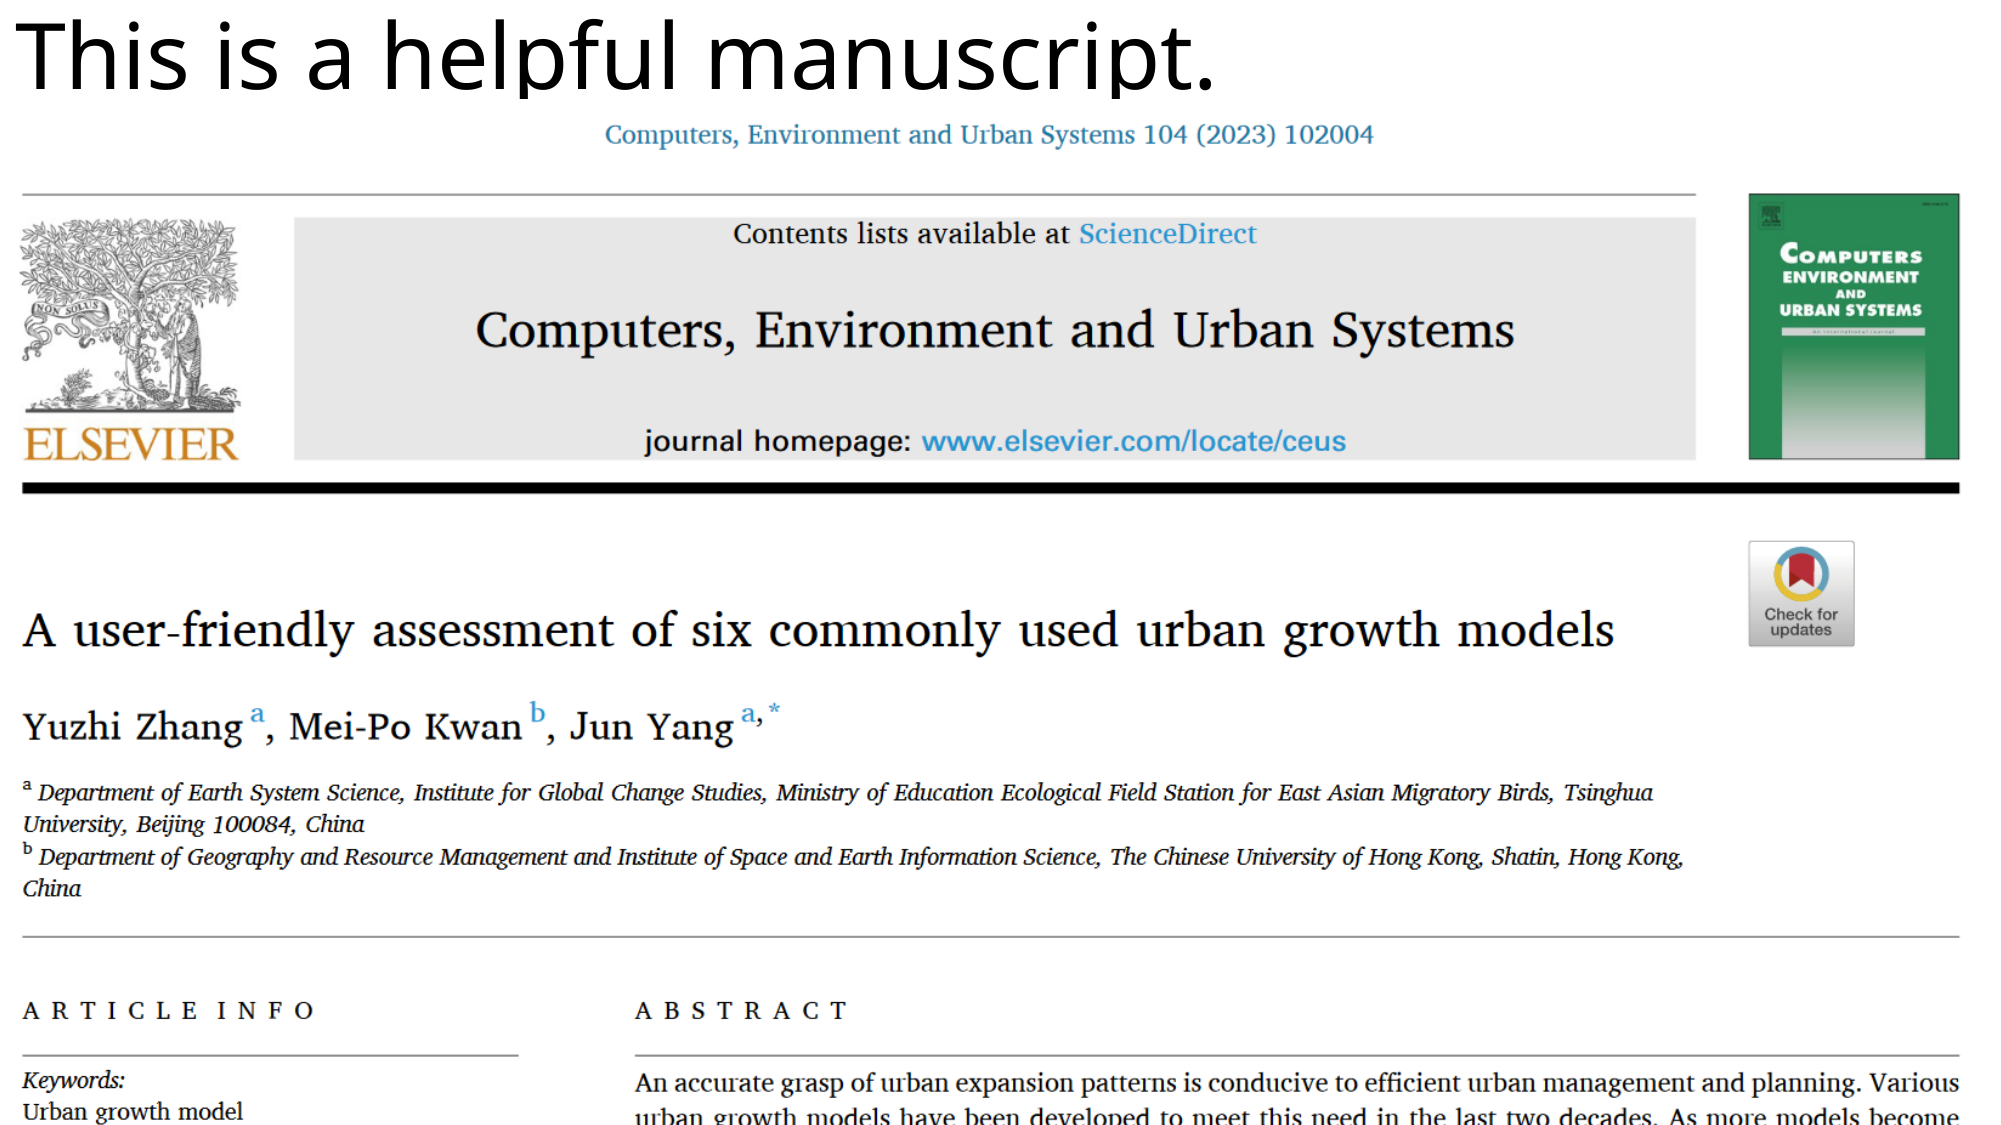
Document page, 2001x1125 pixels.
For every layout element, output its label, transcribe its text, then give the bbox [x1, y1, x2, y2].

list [0, 99, 2000, 1125]
title This is a helpful manuscript. [0, 0, 2000, 99]
